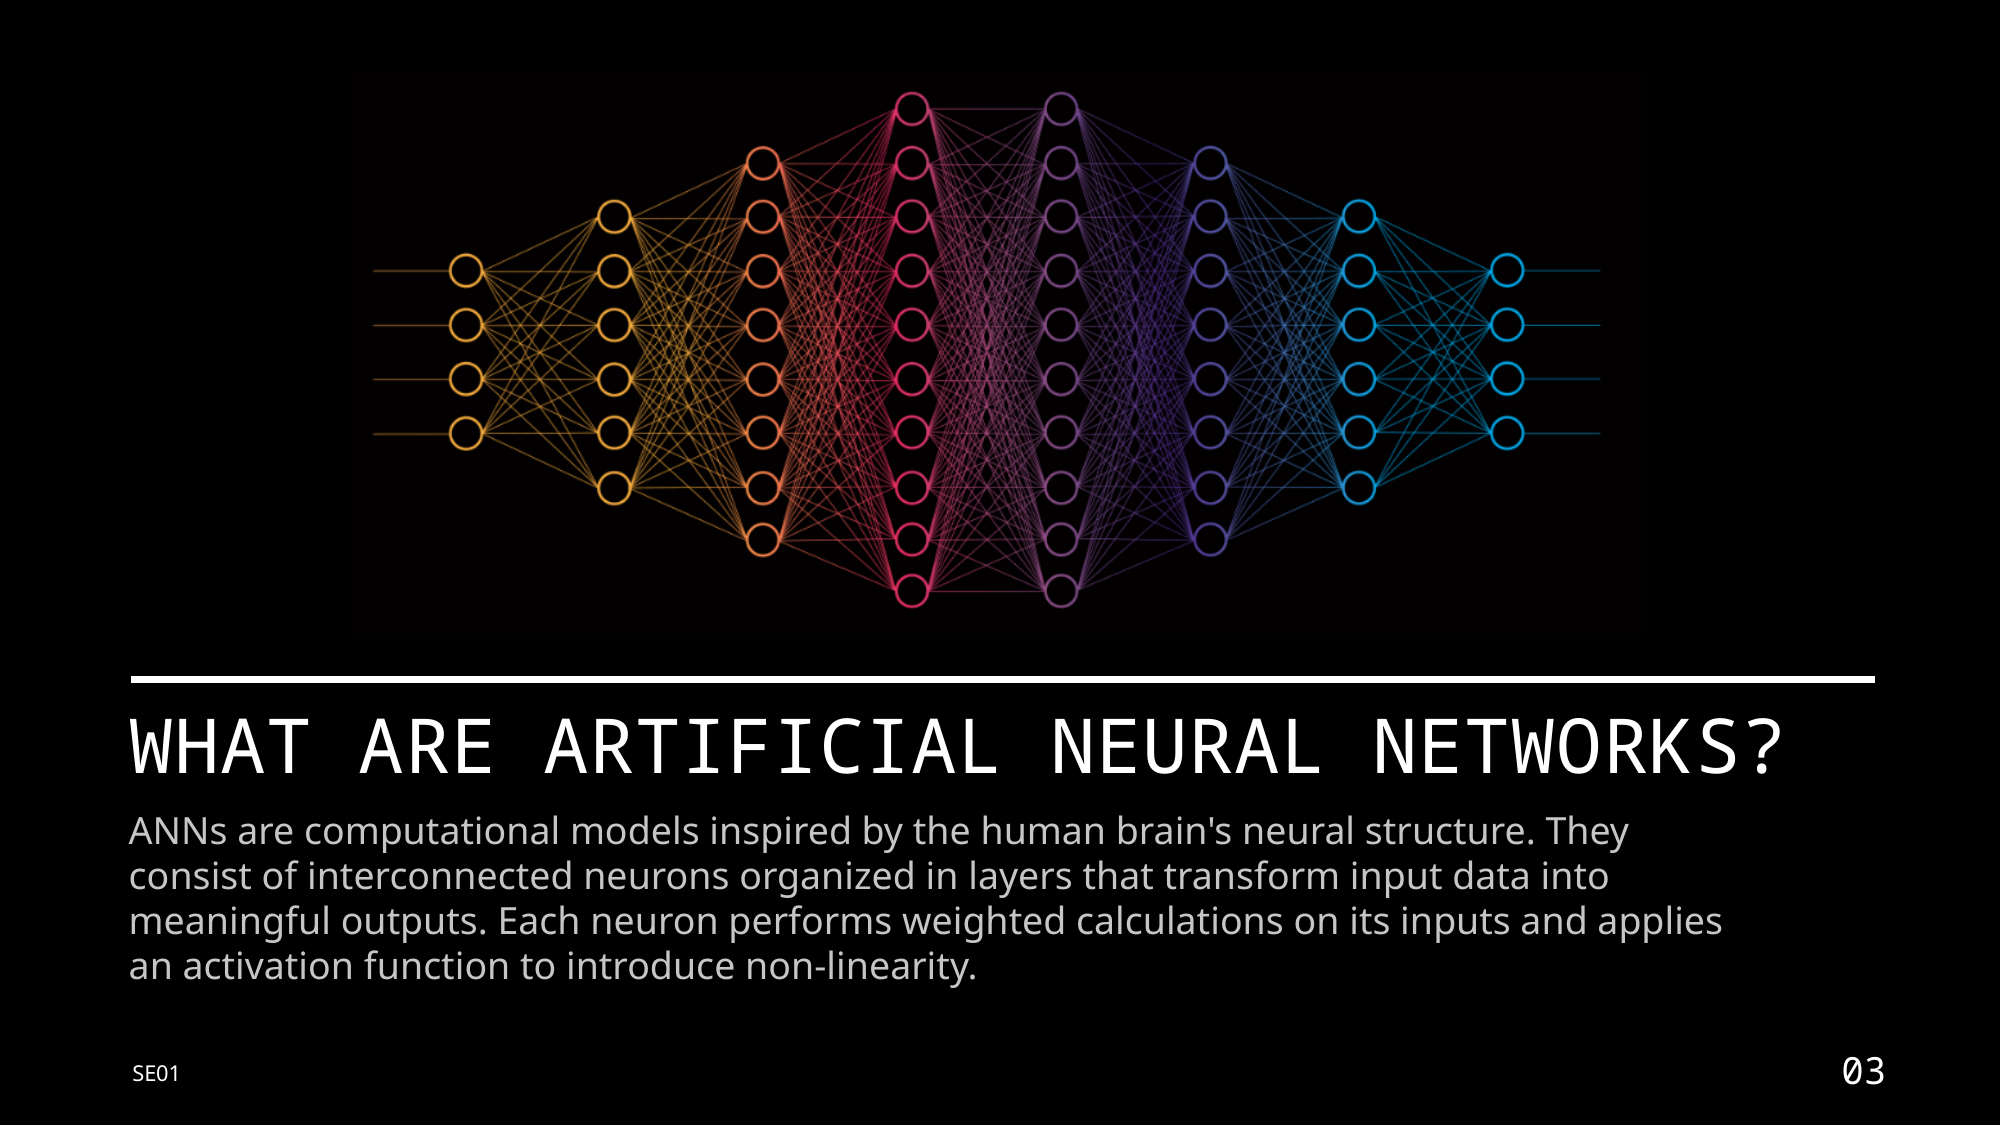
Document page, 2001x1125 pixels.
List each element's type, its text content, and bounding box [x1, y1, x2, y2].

slide_number 03 [1791, 1042, 1902, 1103]
title What Are Artificial Neural Networks? [114, 690, 1883, 871]
subtitle ANNs are computational models inspired by the human brain's neural structure. They consist of interconnected neurons organized in layers that transform input data into meaningful outputs. Each neuron performs weighted calculations on its inputs and applies an activation function to introduce non-linearity. [114, 799, 1750, 890]
footer SE01 [117, 1042, 862, 1103]
picture [353, 69, 1646, 636]
